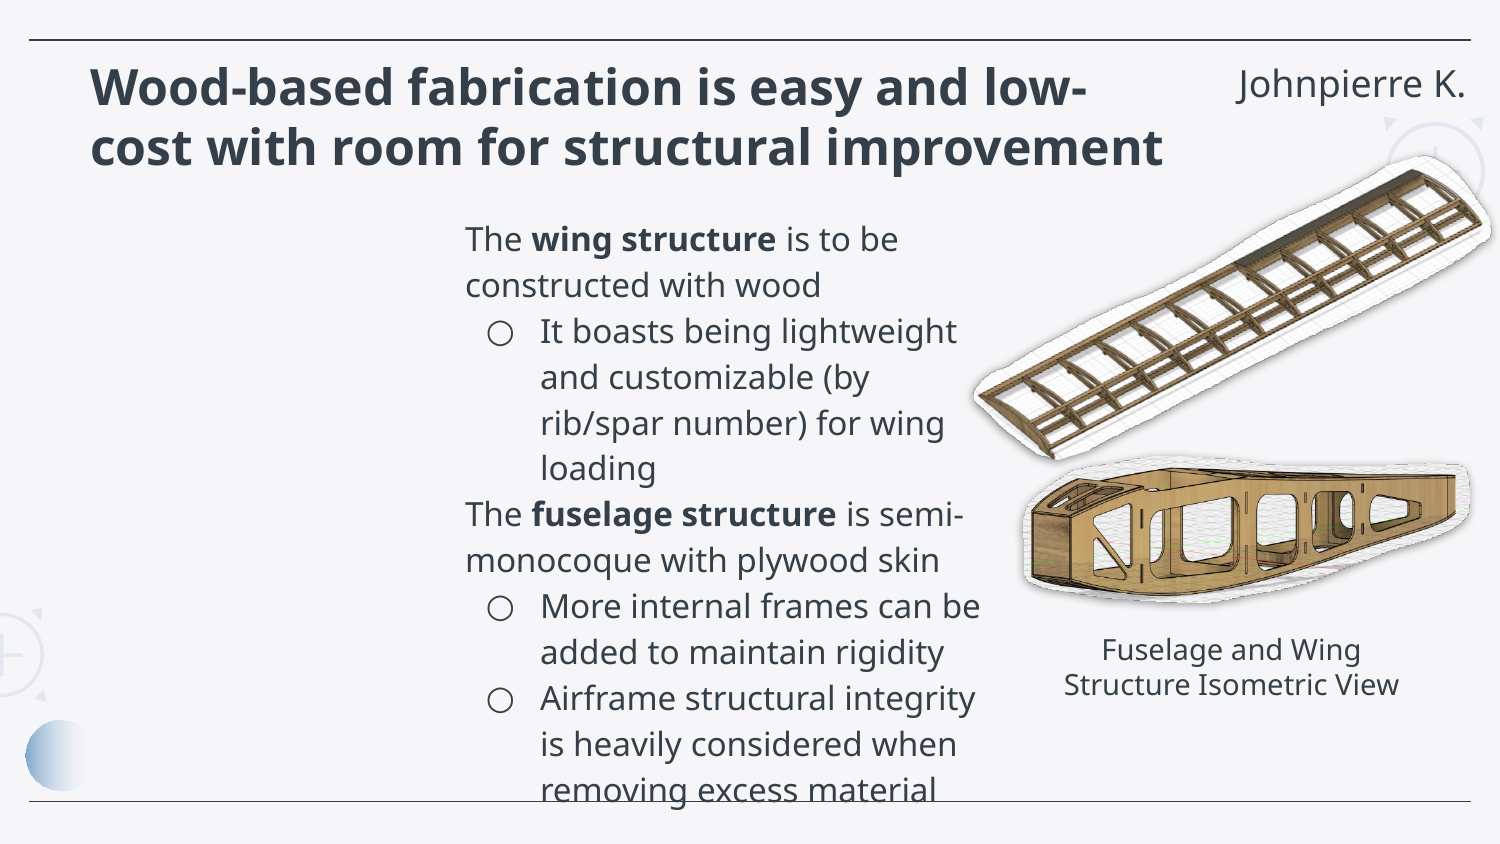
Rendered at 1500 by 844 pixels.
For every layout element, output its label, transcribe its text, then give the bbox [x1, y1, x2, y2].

text_box The wing structure is to be constructed with wood It boasts being lightweight and customizable (by rib/spar number) for wing loading The fuselage structure is semi-monocoque with plywood skin More internal frames can be added to maintain rigidity Airframe structural integrity is heavily considered when removing excess material [0, 197, 1013, 781]
title Wood-based fabrication is easy and low-cost with room for structural improvement [0, 40, 1188, 198]
text_box Johnpierre K. [1223, 0, 1500, 115]
text_box Fuselage and Wing Structure Isometric View [1037, 616, 1426, 717]
picture [959, 142, 1500, 604]
